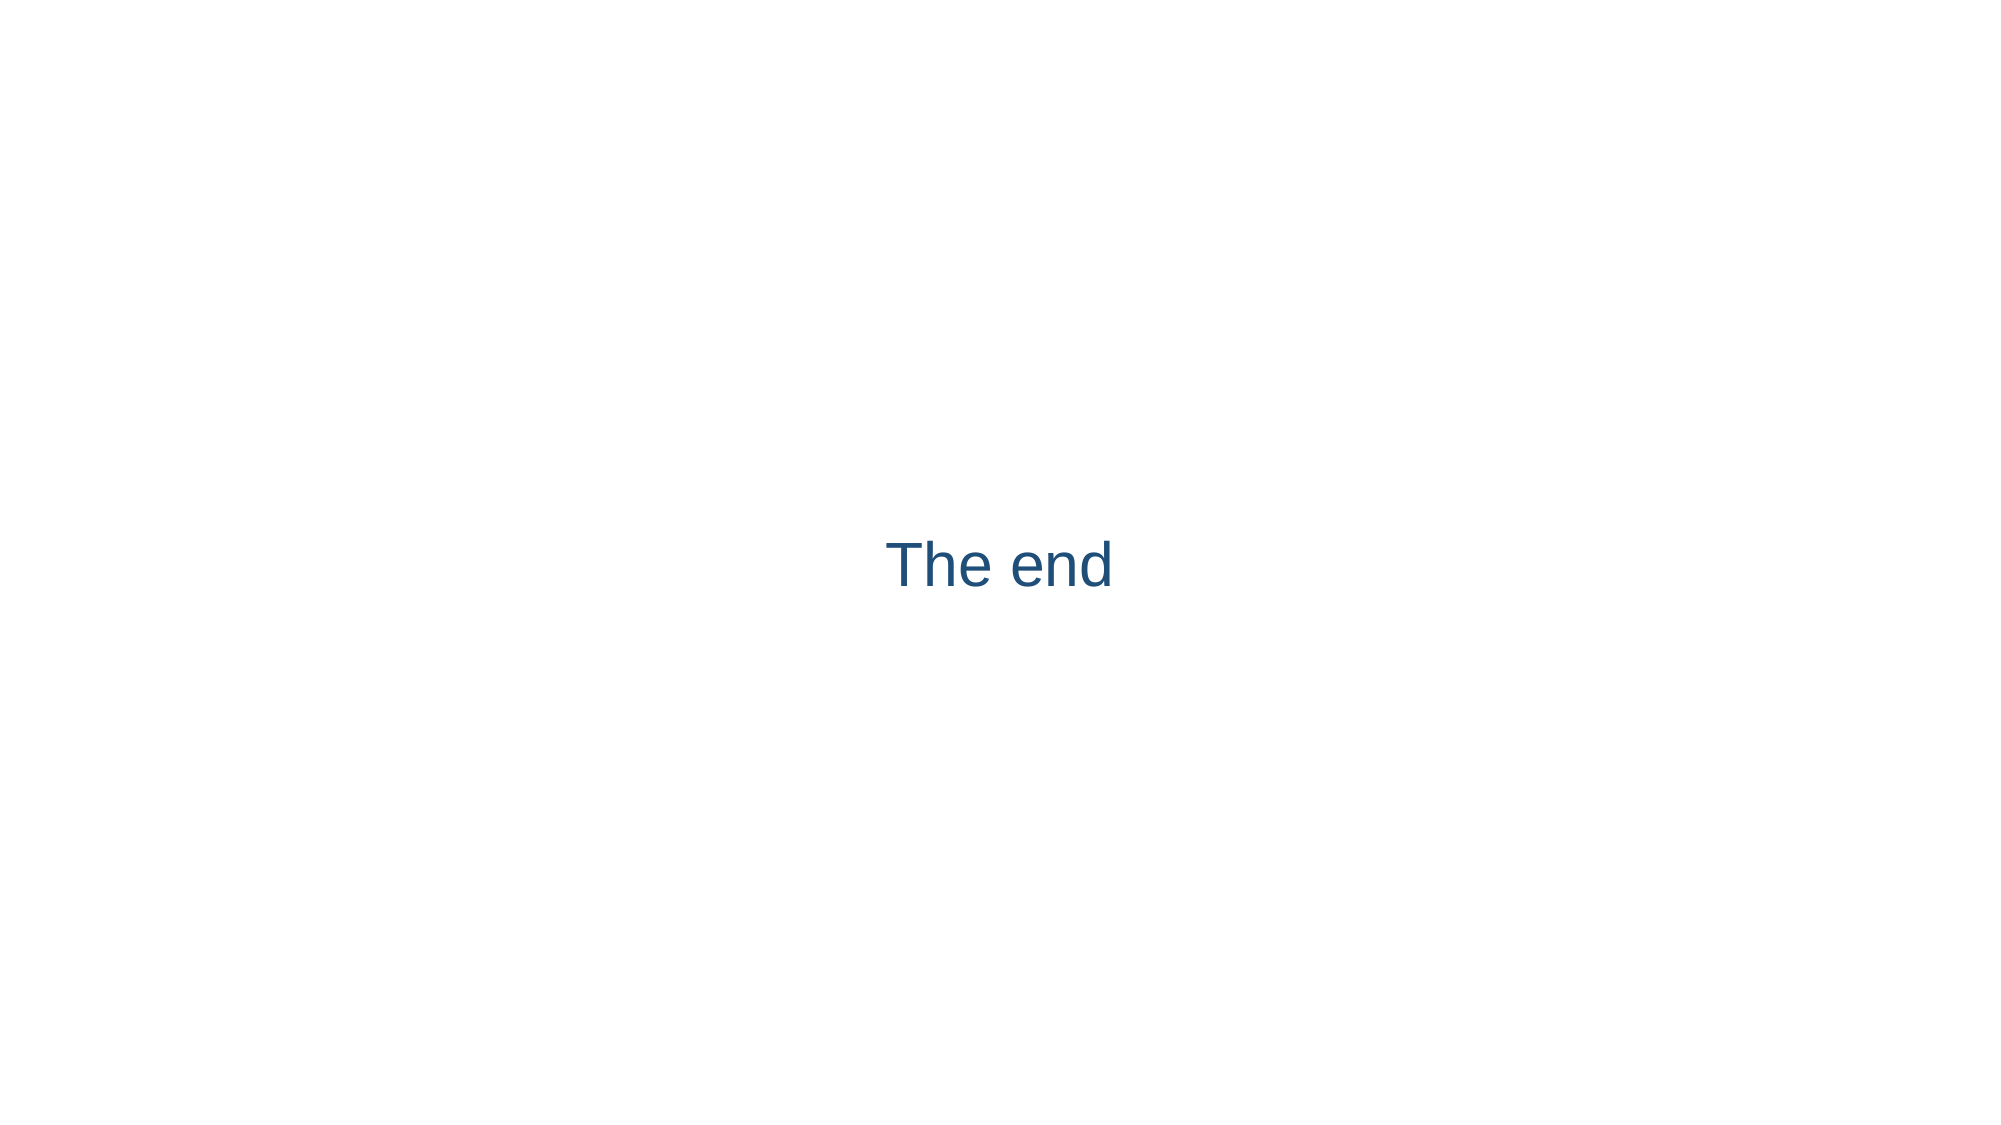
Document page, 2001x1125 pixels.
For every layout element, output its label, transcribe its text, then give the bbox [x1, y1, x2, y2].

text_box The end [870, 517, 1130, 607]
